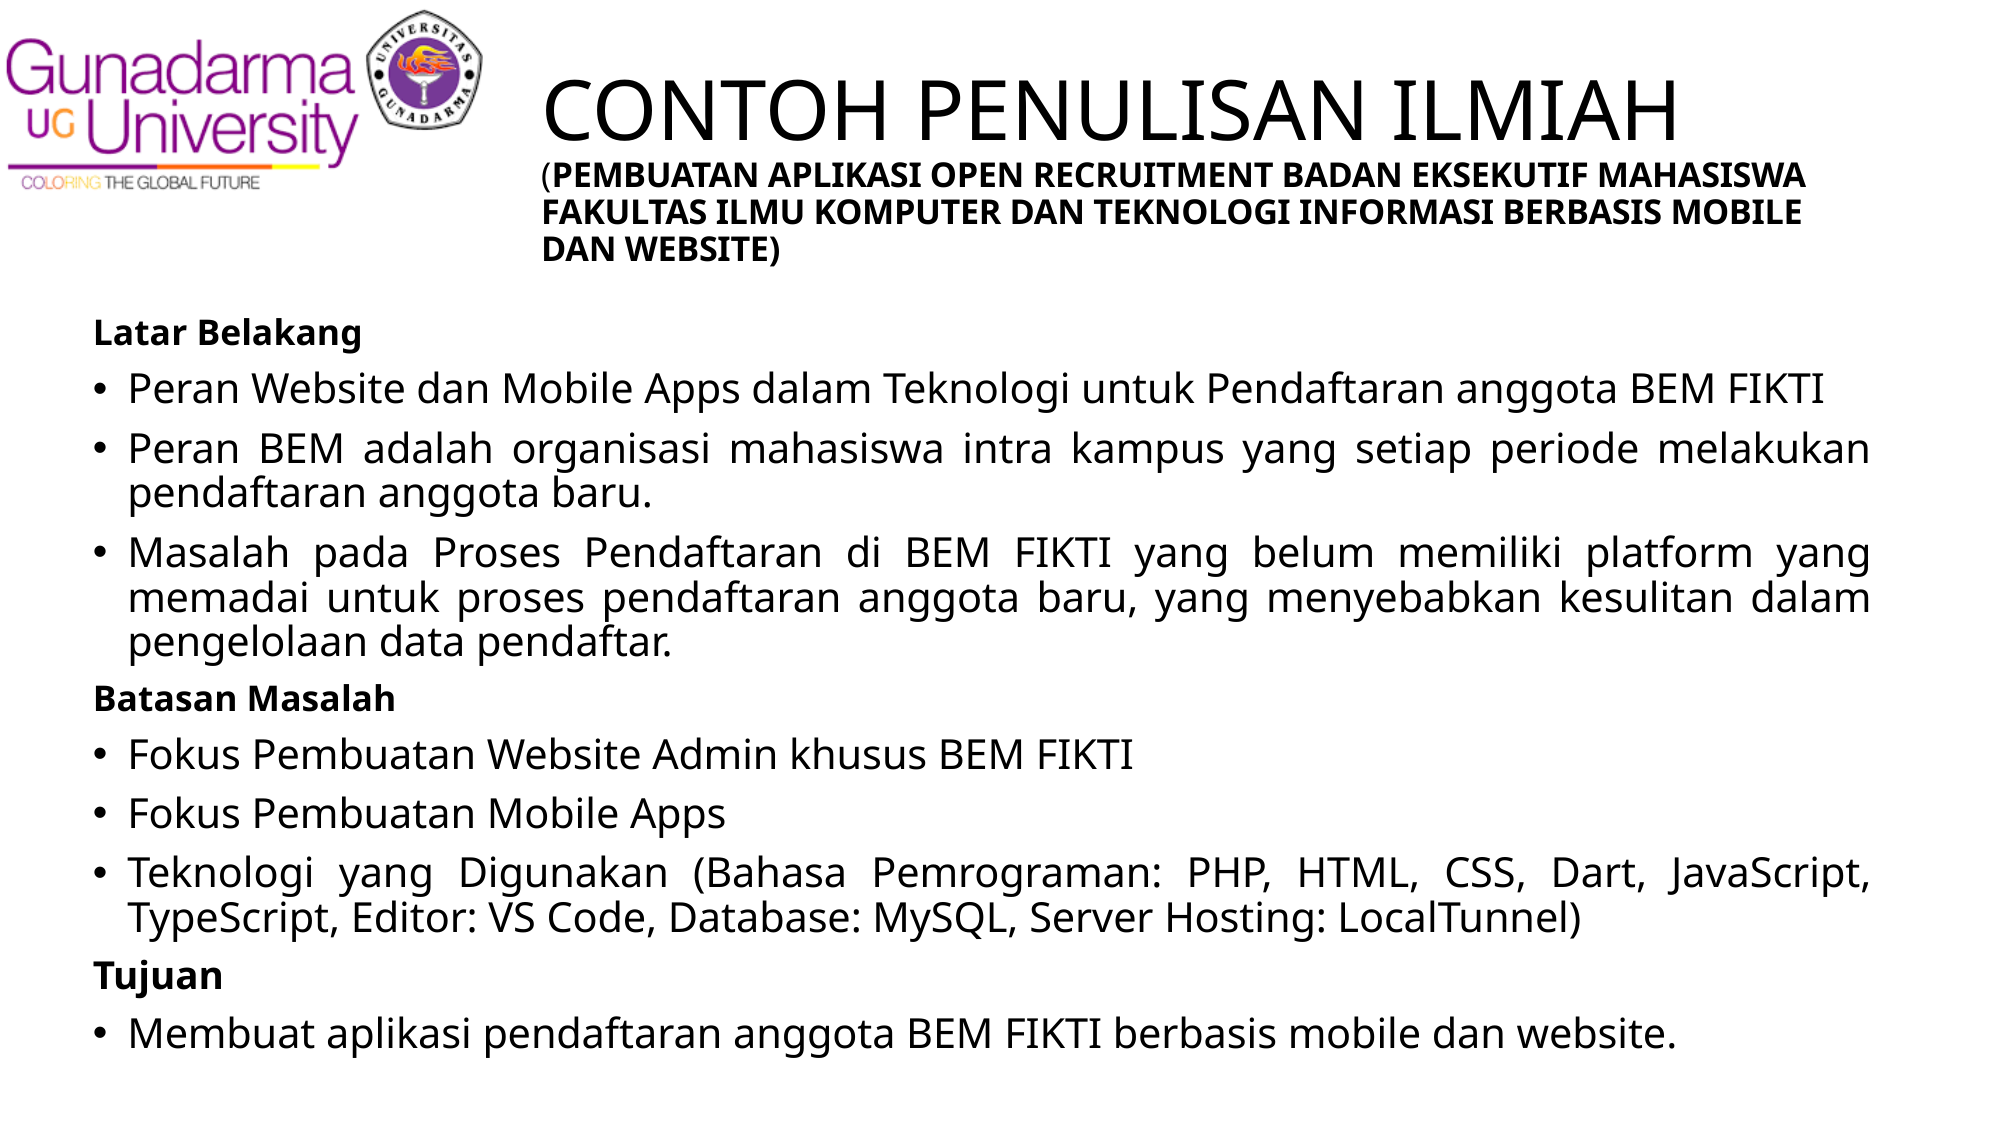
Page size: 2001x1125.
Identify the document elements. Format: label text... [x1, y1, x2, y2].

title CONTOH PENULISAN ILMIAH (PEMBUATAN APLIKASI OPEN RECRUITMENT BADAN EKSEKUTIF MAHASISWA FAKULTAS ILMU KOMPUTER DAN TEKNOLOGI INFORMASI BERBASIS MOBILE DAN WEBSITE) [526, 59, 1863, 278]
picture [0, 6, 490, 210]
list Latar Belakang Peran Website dan Mobile Apps dalam Teknologi untuk Pendaftaran anggota BEM FIKTI Peran BEM adalah organisasi mahasiswa intra kampus yang setiap periode melakukan pendaftaran anggota baru. Masalah pada Proses Pendaftaran di BEM FIKTI yang belum memiliki platform yang memadai untuk proses pendaftaran anggota baru, yang menyebabkan kesulitan dalam pengelolaan data pendaftar. Batasan Masalah Fokus Pembuatan Website Admin khusus BEM FIKTI Fokus Pembuatan Mobile Apps Teknologi yang Digunakan (Bahasa Pemrograman: PHP, HTML, CSS, Dart, JavaScript, TypeScript, Editor: VS Code, Database: MySQL, Server Hosting: LocalTunnel) Tujuan Membuat aplikasi pendaftaran anggota BEM FIKTI berbasis mobile dan website. [77, 307, 1888, 1075]
